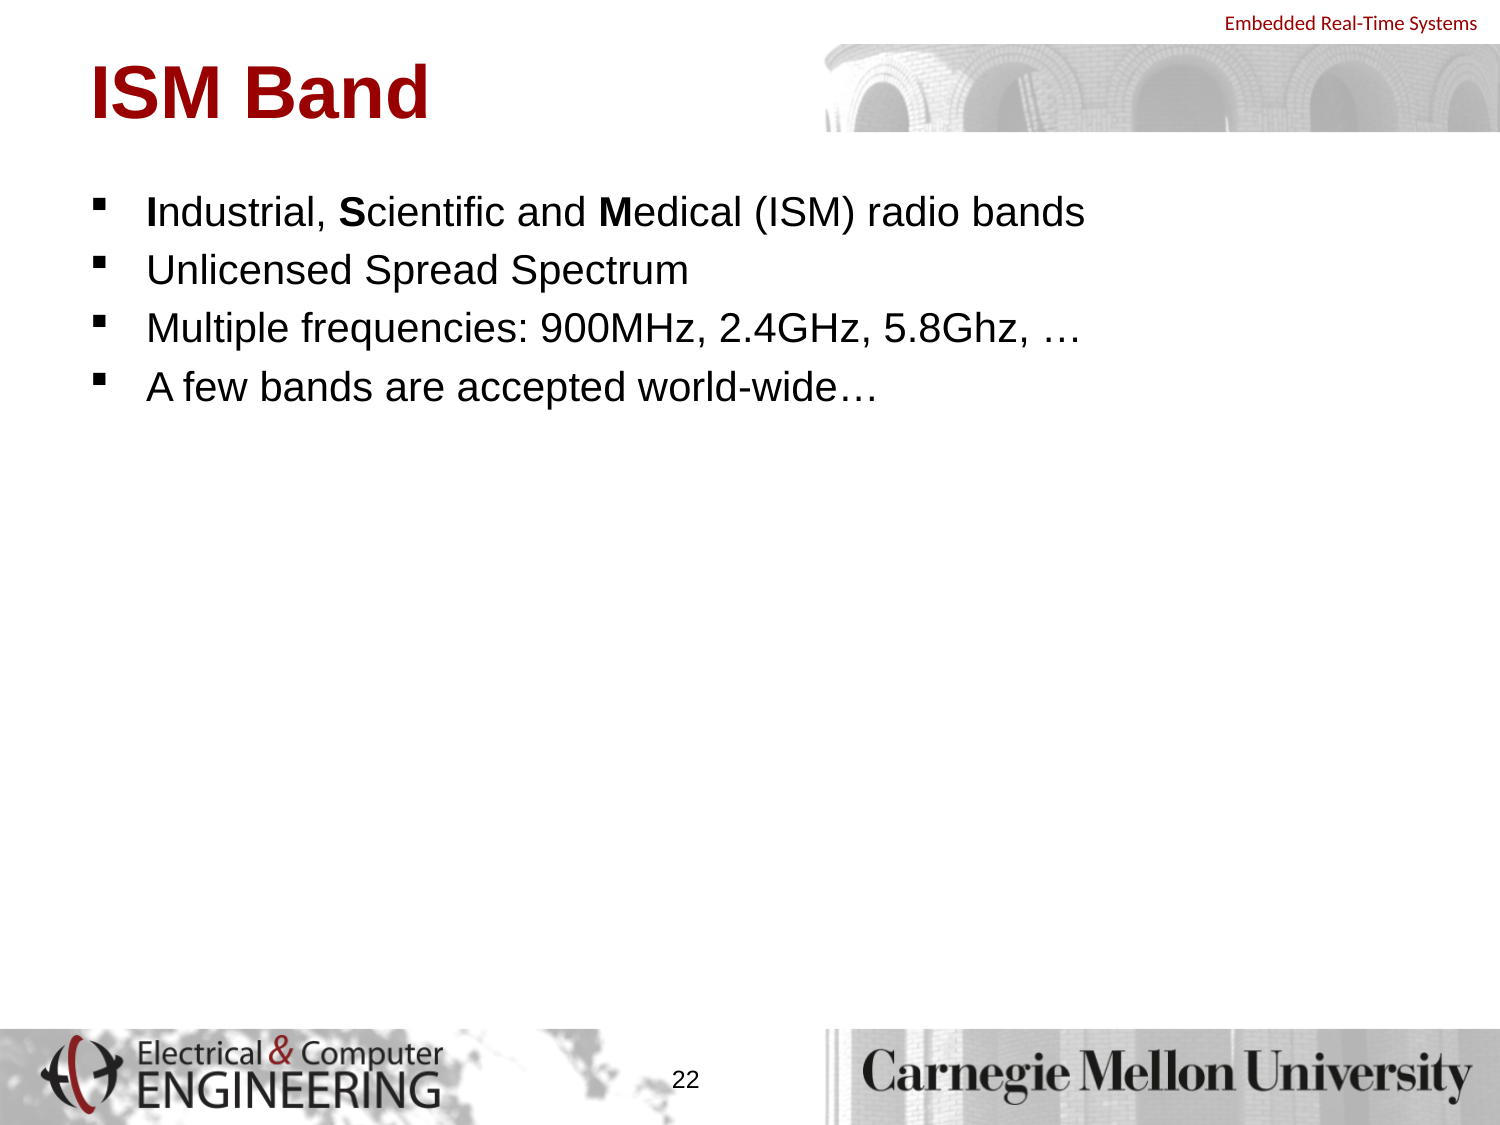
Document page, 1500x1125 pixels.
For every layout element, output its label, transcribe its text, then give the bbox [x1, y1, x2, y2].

title ISM Band [75, 45, 1425, 133]
list Industrial, Scientific and Medical (ISM) radio bands Unlicensed Spread Spectrum Multiple frequencies: 900MHz, 2.4GHz, 5.8Ghz, … A few bands are accepted world-wide… [75, 177, 1425, 1005]
picture [0, 1028, 1500, 1125]
picture [664, 43, 1500, 133]
slide_number 22 [364, 1048, 715, 1109]
